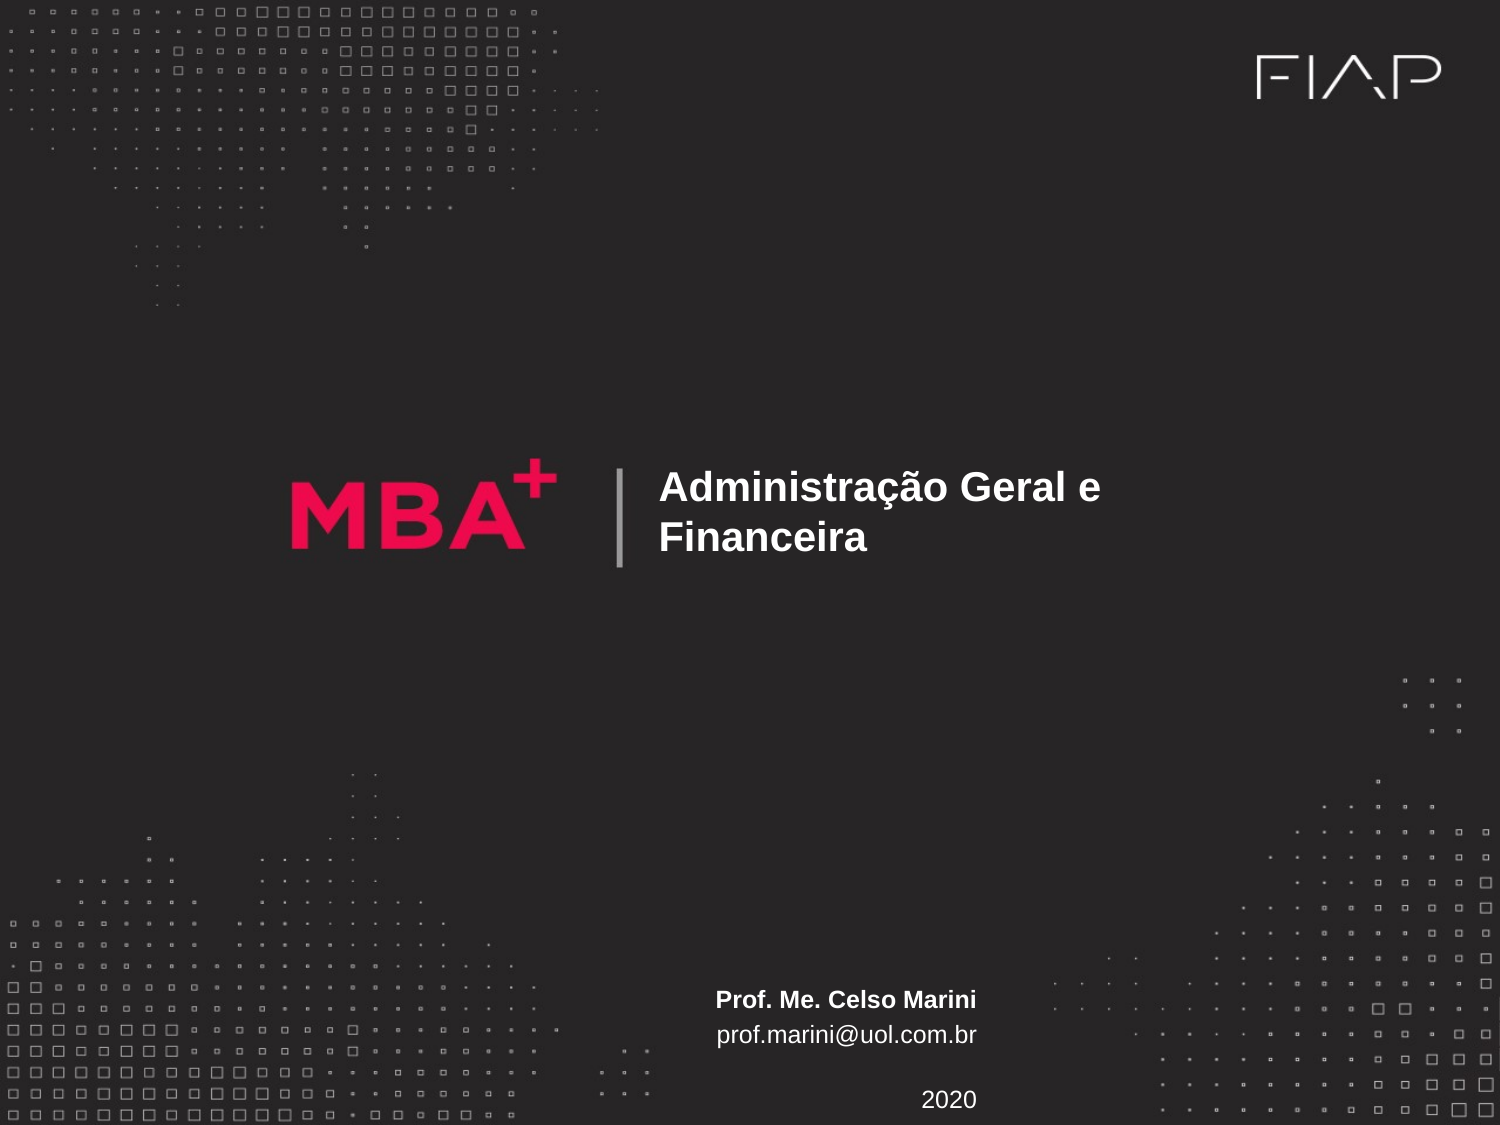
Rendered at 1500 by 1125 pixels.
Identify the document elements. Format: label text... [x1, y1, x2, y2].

list Administração Geral e Financeira [643, 444, 1223, 575]
text_box Prof. Me. Celso Marini prof.marini@uol.com.br 2020 [242, 976, 992, 1121]
picture [0, 0, 1500, 1125]
